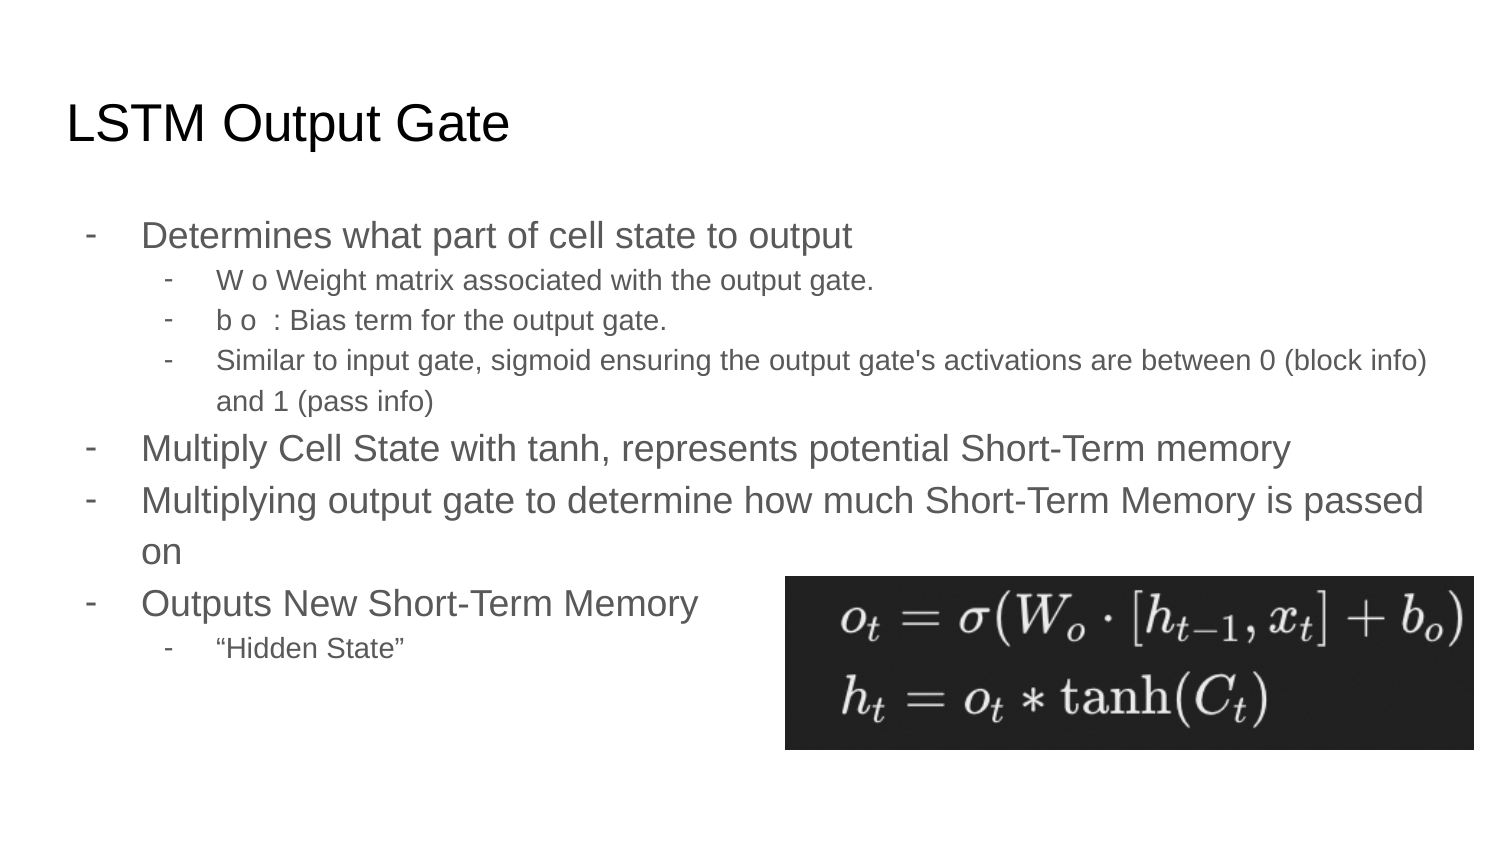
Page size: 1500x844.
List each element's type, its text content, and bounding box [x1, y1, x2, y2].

picture [784, 576, 1474, 750]
title LSTM Output Gate [51, 72, 1449, 167]
list Determines what part of cell state to output W o Weight matrix associated with the output gate. b o ​ : Bias term for the output gate. Similar to input gate, sigmoid ensuring the output gate's activations are between 0 (block info) and 1 (pass info) Multiply Cell State with tanh, represents potential Short-Term memory Multiplying output gate to determine how much Short-Term Memory is passed on Outputs New Short-Term Memory “Hidden State” [51, 189, 1449, 750]
